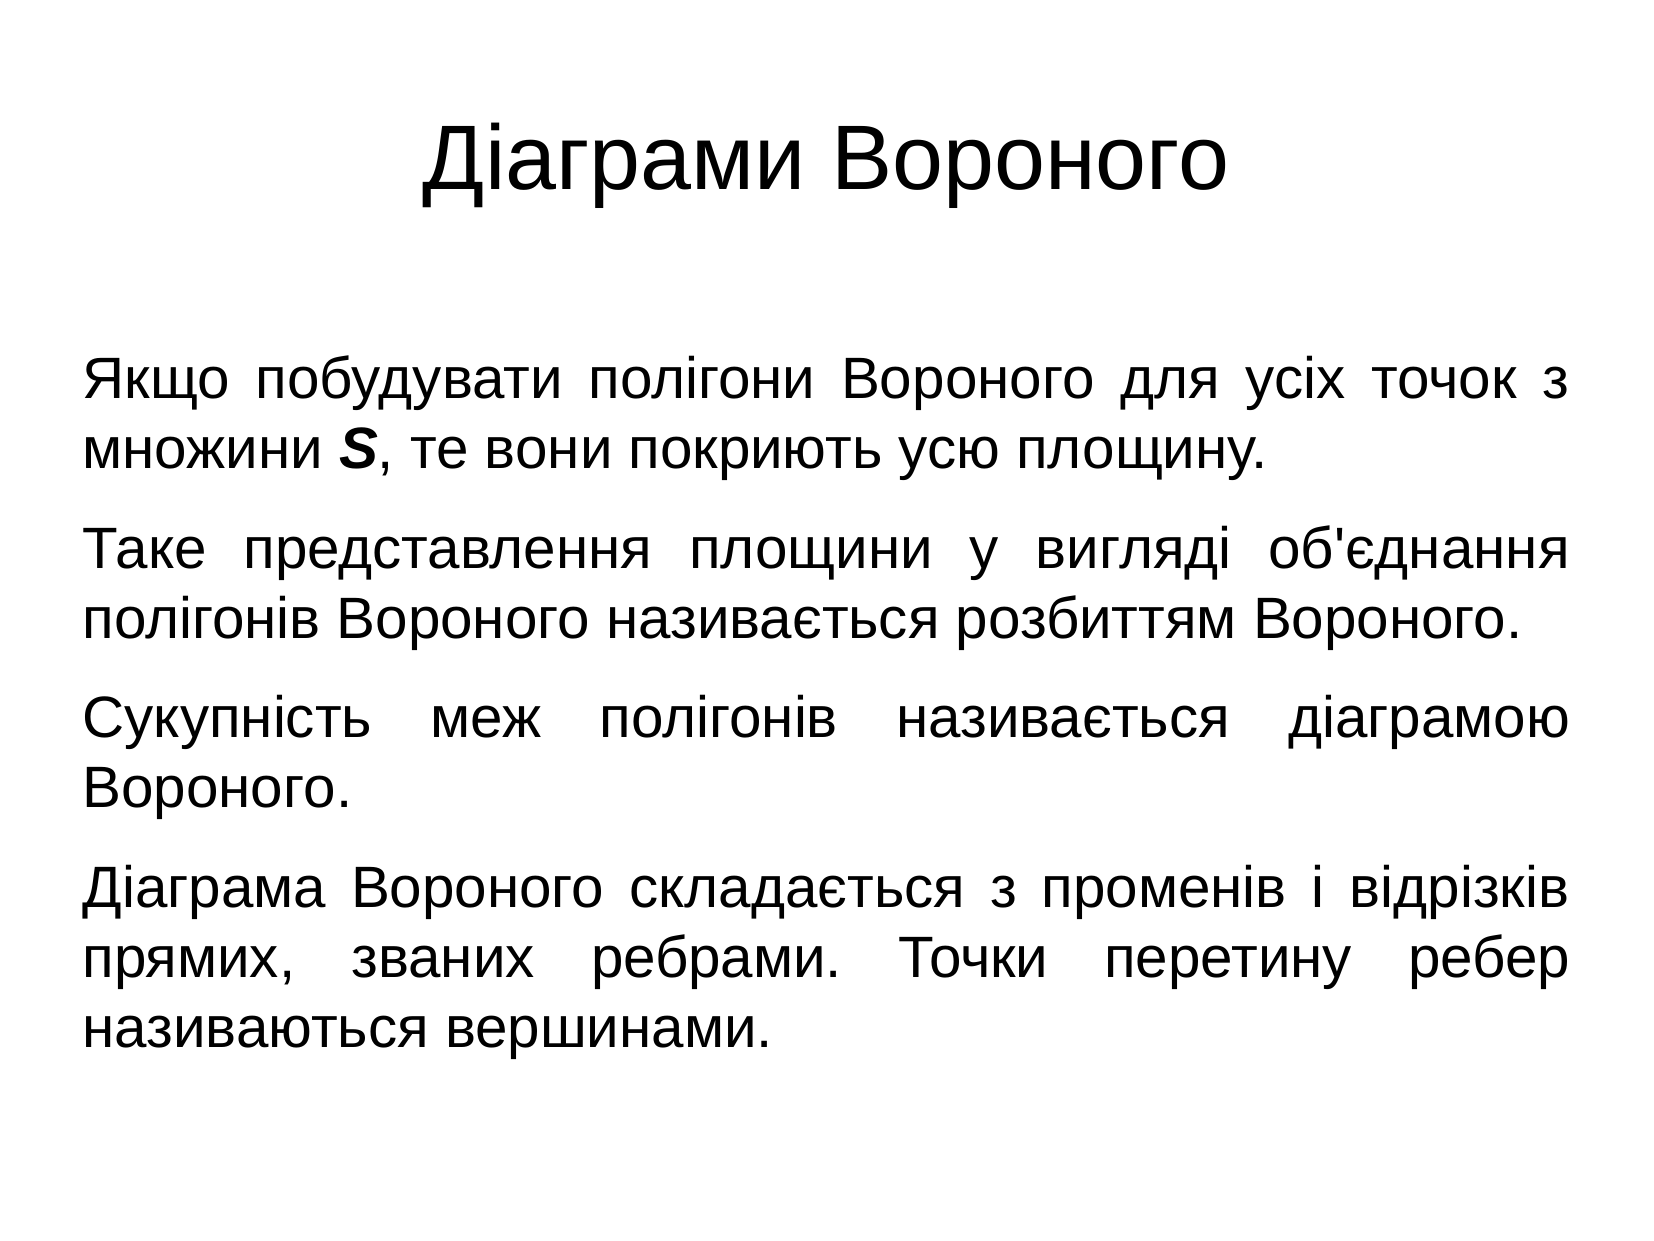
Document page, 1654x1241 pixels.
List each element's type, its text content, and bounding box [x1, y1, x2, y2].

subtitle Якщо побудувати полігони Вороного для усіх точок з множини S, те вони покриють усю площину. Таке представлення площини у вигляді об'єднання полігонів Вороного називається розбиттям Вороного. Сукупність меж полігонів називається діаграмою Вороного. Діаграма Вороного складається з променів і відрізків прямих, званих ребрами. Точки перетину ребер називаються вершинами. [82, 297, 1571, 1102]
title Діаграми Вороного [82, 56, 1571, 250]
